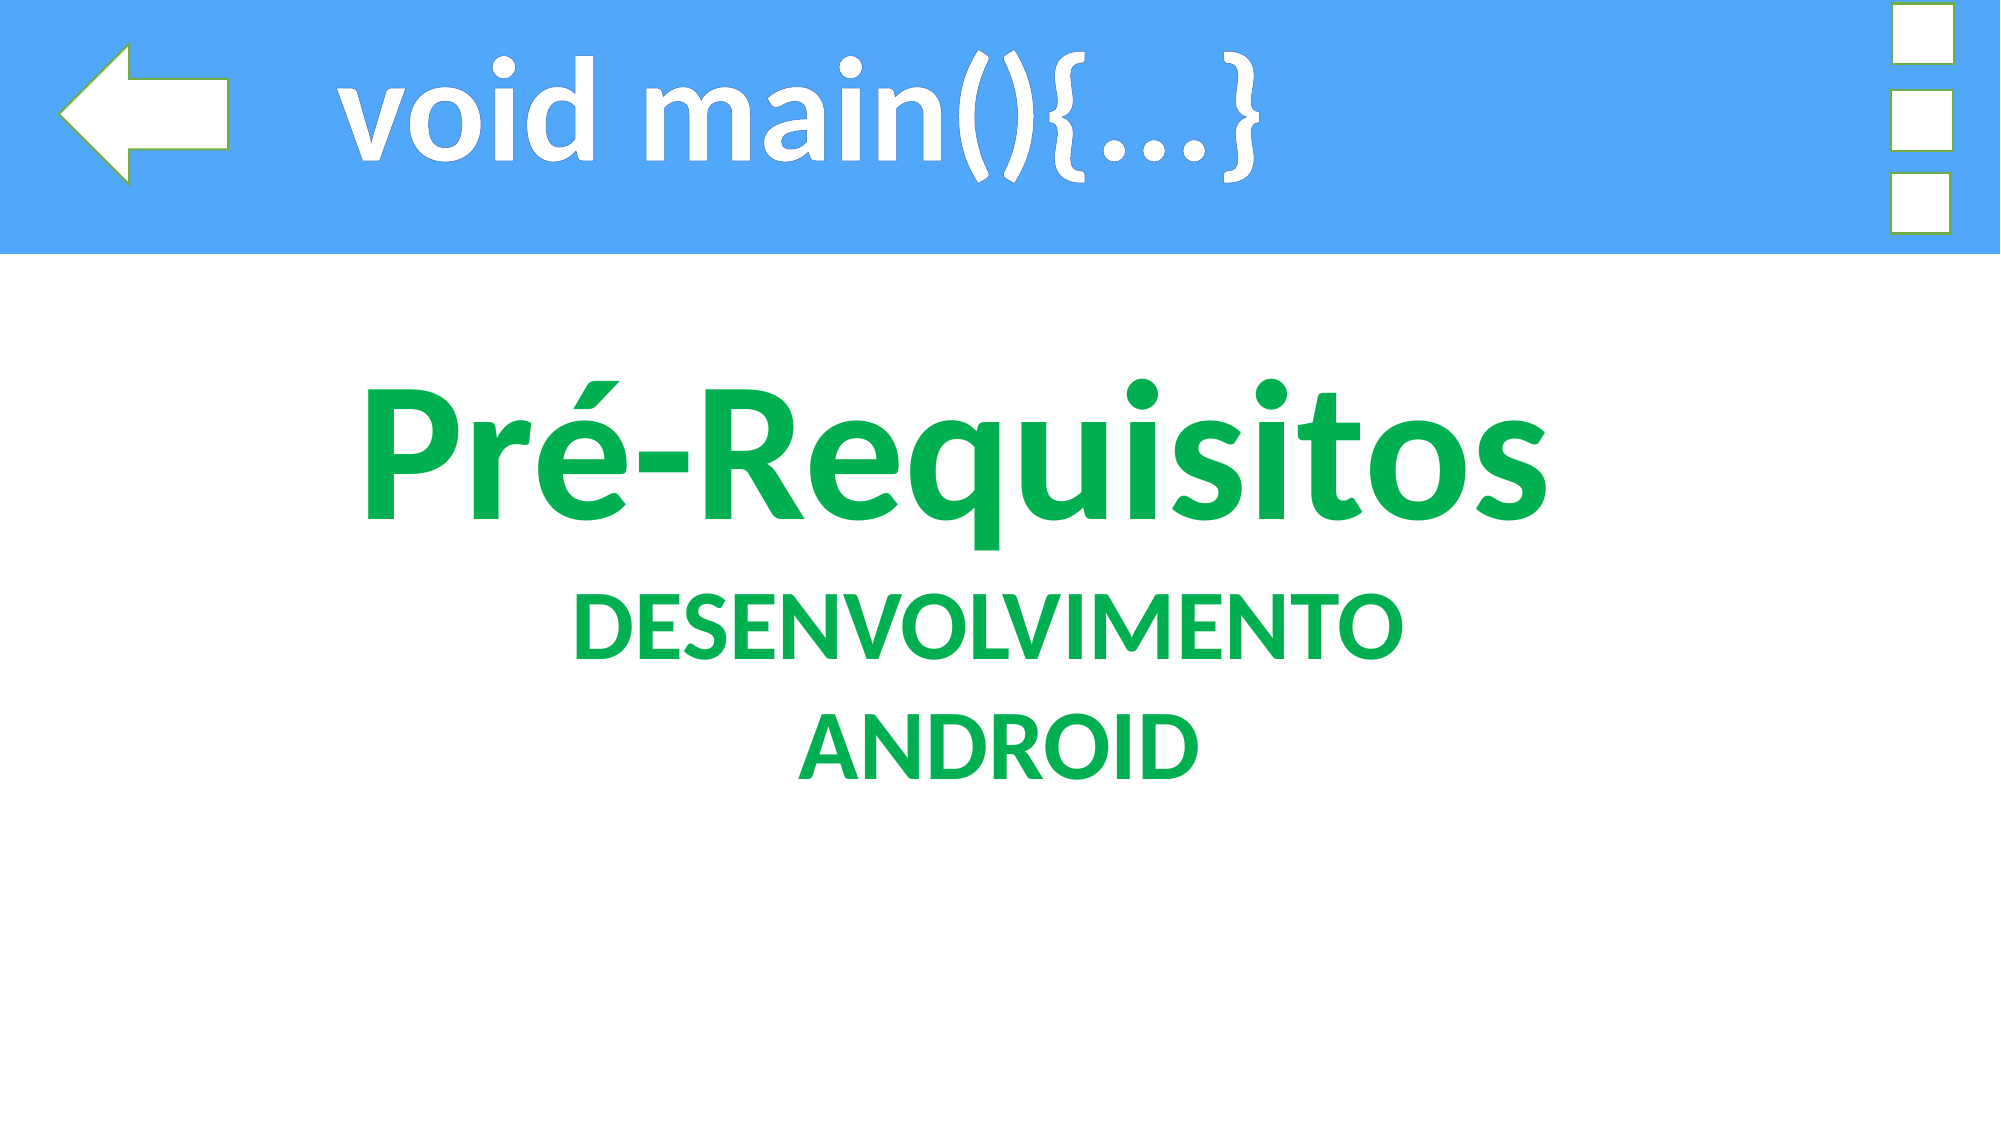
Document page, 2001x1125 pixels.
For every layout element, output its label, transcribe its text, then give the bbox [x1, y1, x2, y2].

text_box [1890, 172, 1952, 235]
text_box void main(){...} [286, 3, 1907, 199]
text_box [1891, 2, 1955, 65]
text_box [1907, 89, 1954, 152]
text_box [0, 0, 2000, 255]
text_box [57, 41, 230, 188]
text_box Pré-Requisitos DESENVOLVIMENTO ANDROID [160, 312, 1840, 807]
